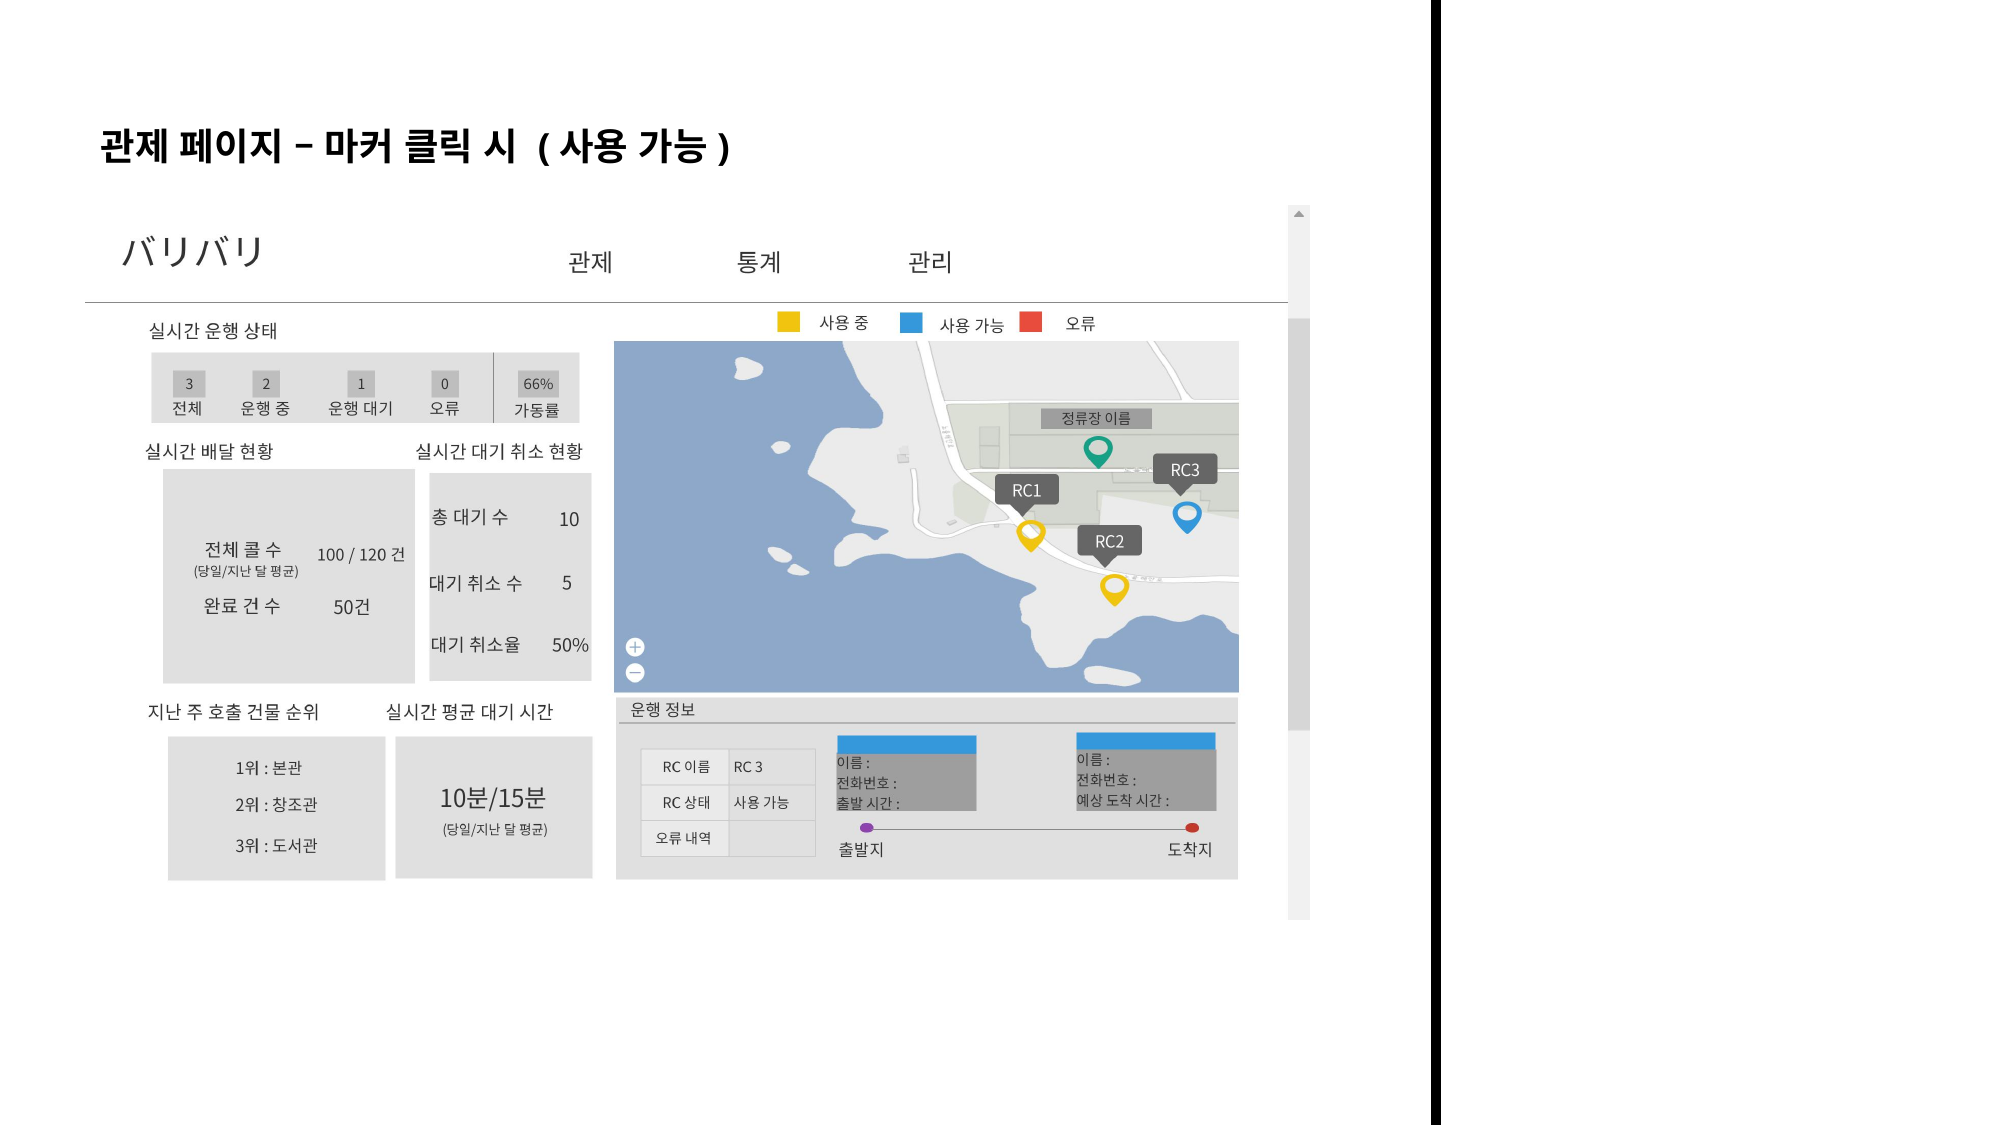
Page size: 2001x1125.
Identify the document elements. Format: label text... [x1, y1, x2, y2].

picture [85, 205, 1310, 920]
text_box 관제 페이지 – 마커 클릭 시 (사용 가능) [85, 115, 781, 176]
